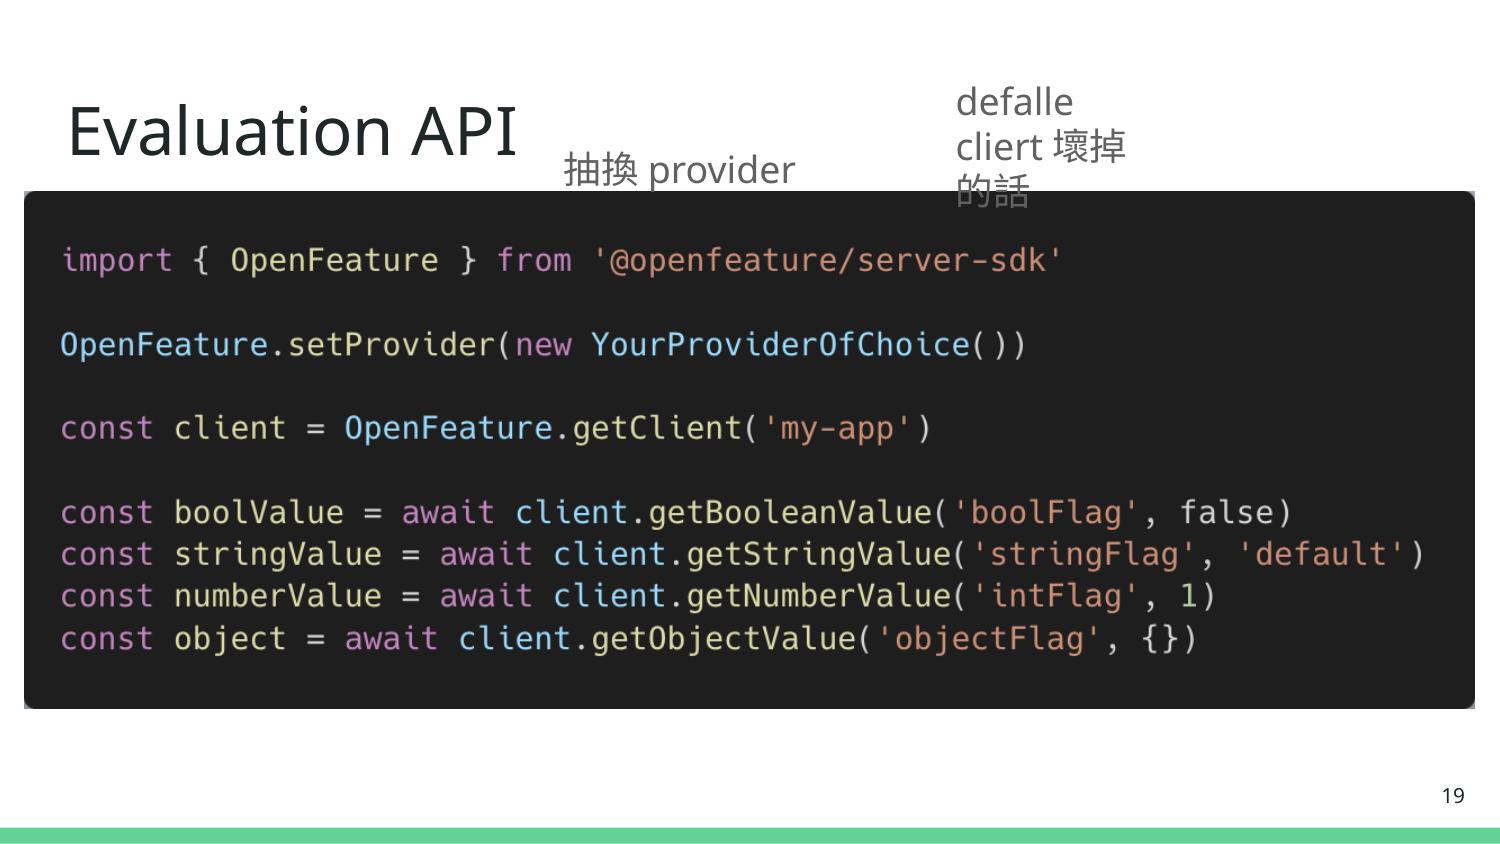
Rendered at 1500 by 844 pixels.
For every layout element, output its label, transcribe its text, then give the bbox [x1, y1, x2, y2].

text_box defalle cliert壞掉的話 [940, 63, 1172, 158]
title Evaluation API [51, 72, 1449, 167]
slide_number ‹#› [1389, 764, 1480, 830]
picture [24, 191, 1476, 710]
text_box 抽換provider [548, 131, 846, 190]
